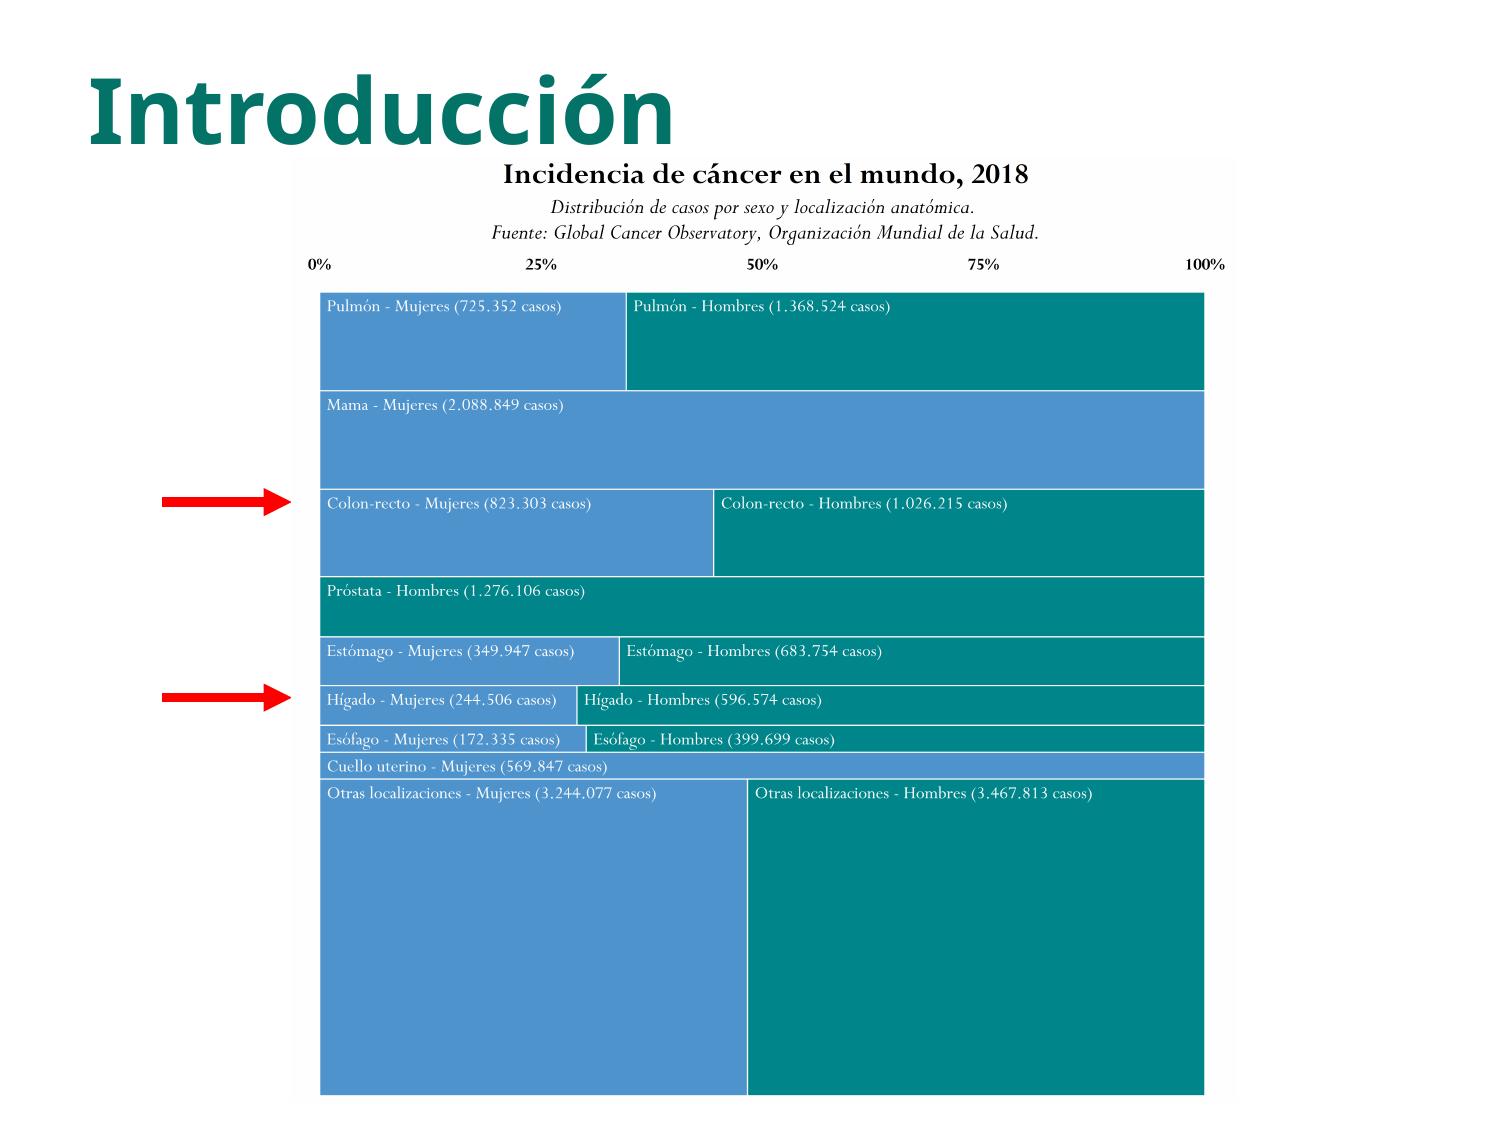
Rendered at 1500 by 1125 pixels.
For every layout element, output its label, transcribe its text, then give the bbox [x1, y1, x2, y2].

text_box Introducción [0, 0, 1310, 202]
picture [291, 157, 1237, 1103]
